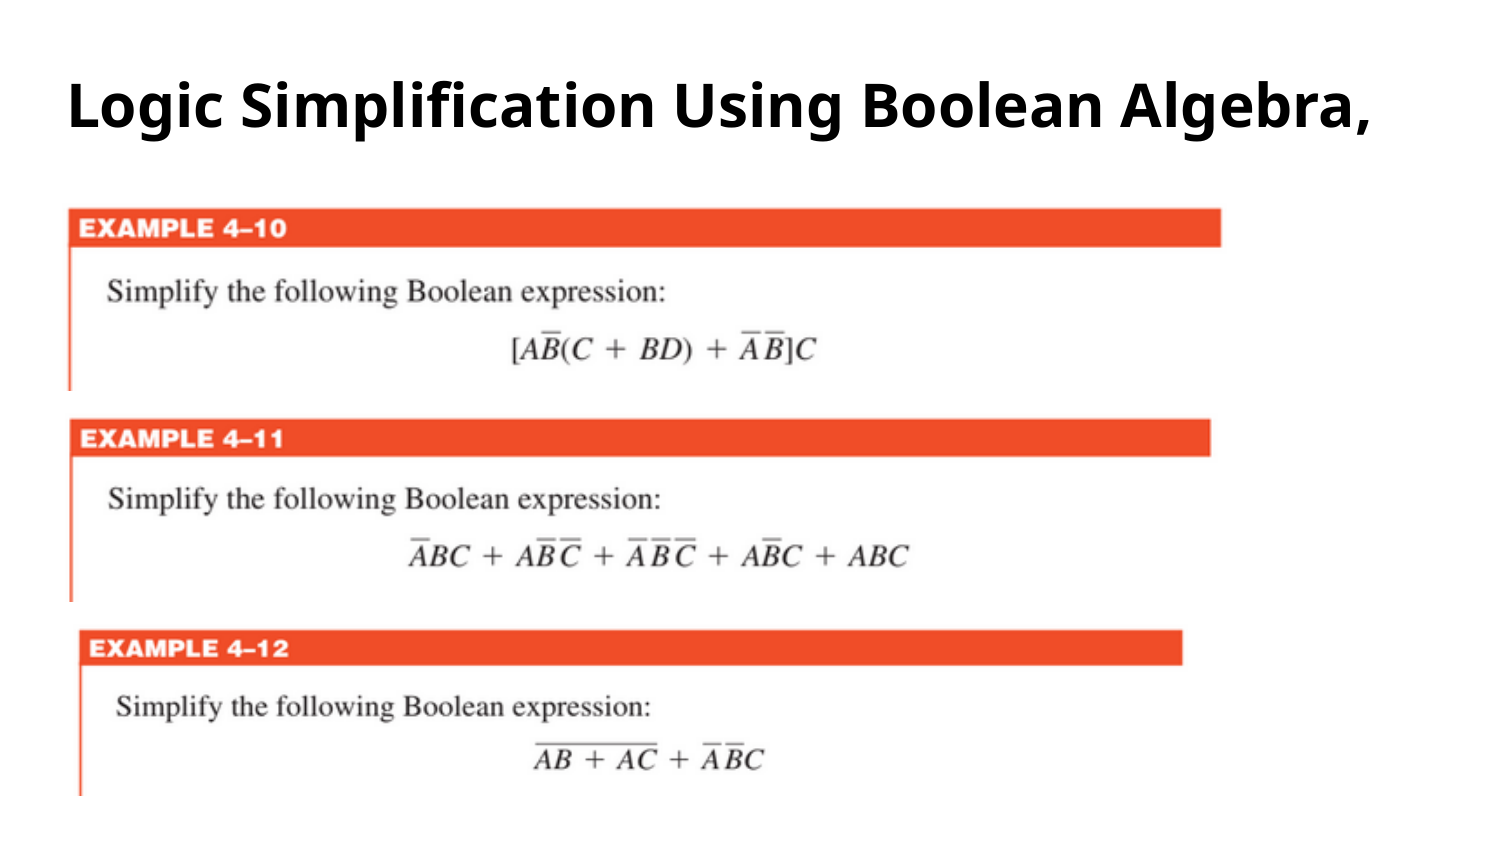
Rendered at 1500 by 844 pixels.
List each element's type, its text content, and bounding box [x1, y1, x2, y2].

picture [50, 193, 1276, 391]
picture [58, 607, 1242, 796]
title Logic Simplification Using Boolean Algebra, [51, 48, 1449, 180]
picture [58, 404, 1321, 602]
